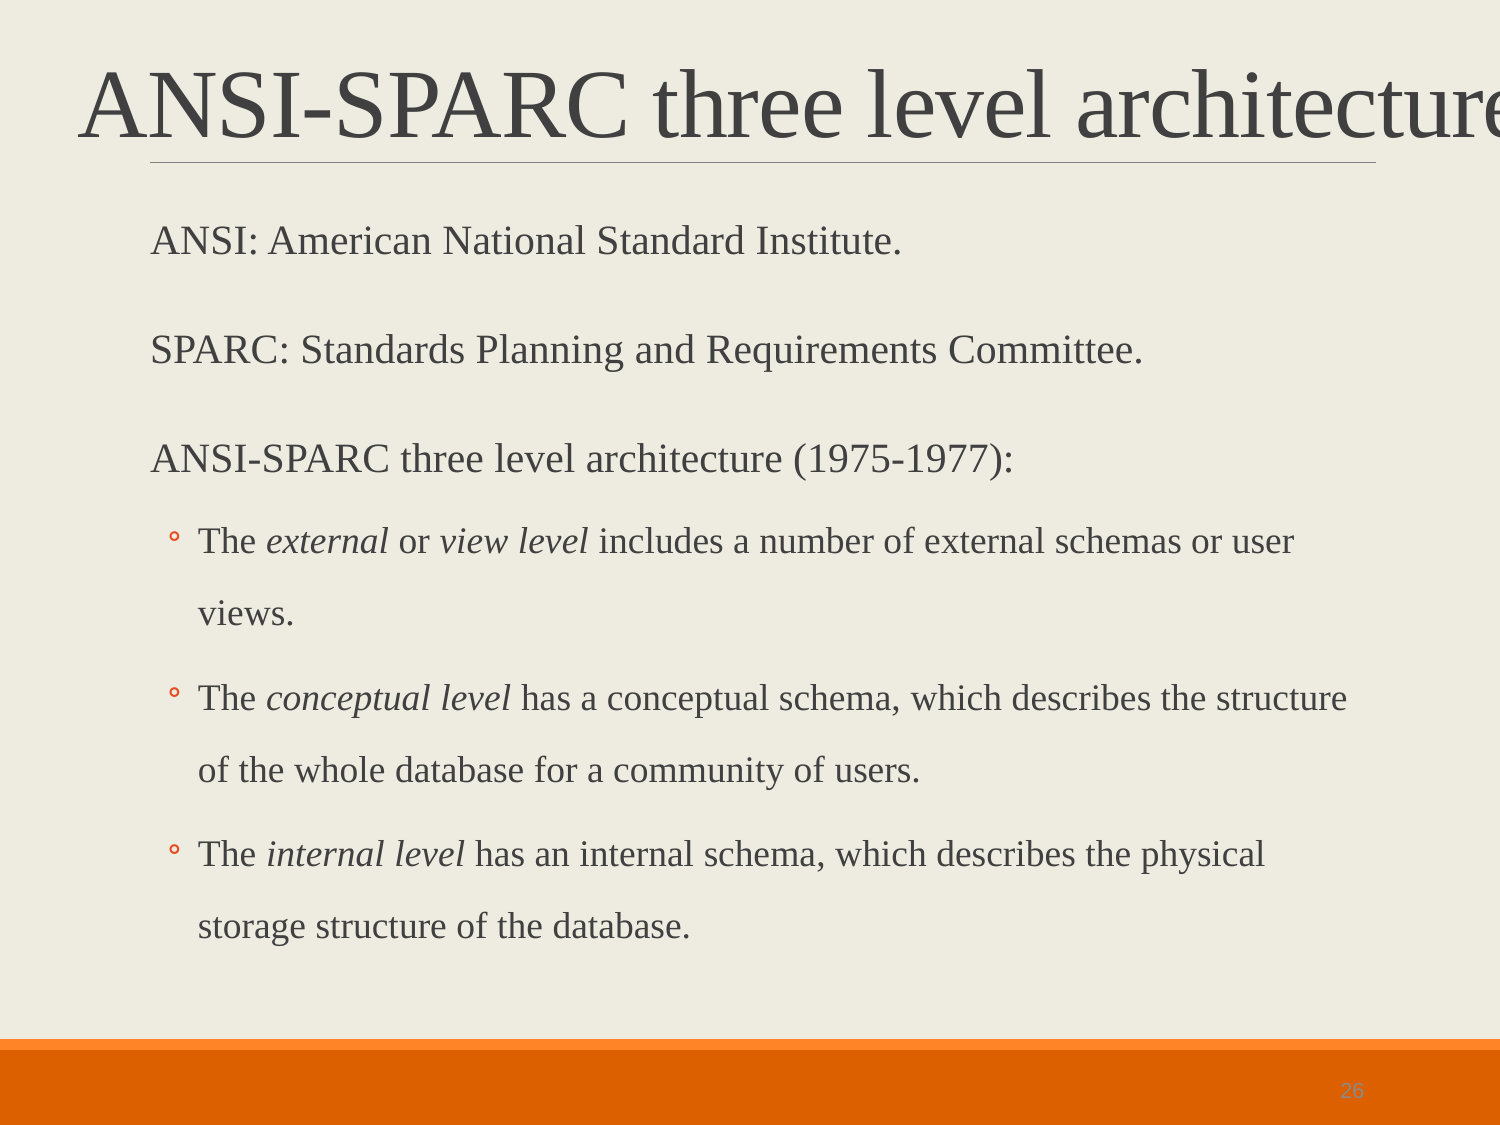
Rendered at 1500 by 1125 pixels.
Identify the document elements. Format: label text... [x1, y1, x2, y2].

list ANSI: American National Standard Institute. SPARC: Standards Planning and Requirements Committee. ANSI-SPARC three level architecture (1975-1977): The external or view level includes a number of external schemas or user views. The conceptual level has a conceptual schema, which describes the structure of the whole database for a community of users. The internal level has an internal schema, which describes the physical storage structure of the database. [135, 174, 1373, 963]
slide_number 26 [1218, 1059, 1380, 1120]
title ANSI-SPARC three level architecture [62, 50, 1500, 166]
